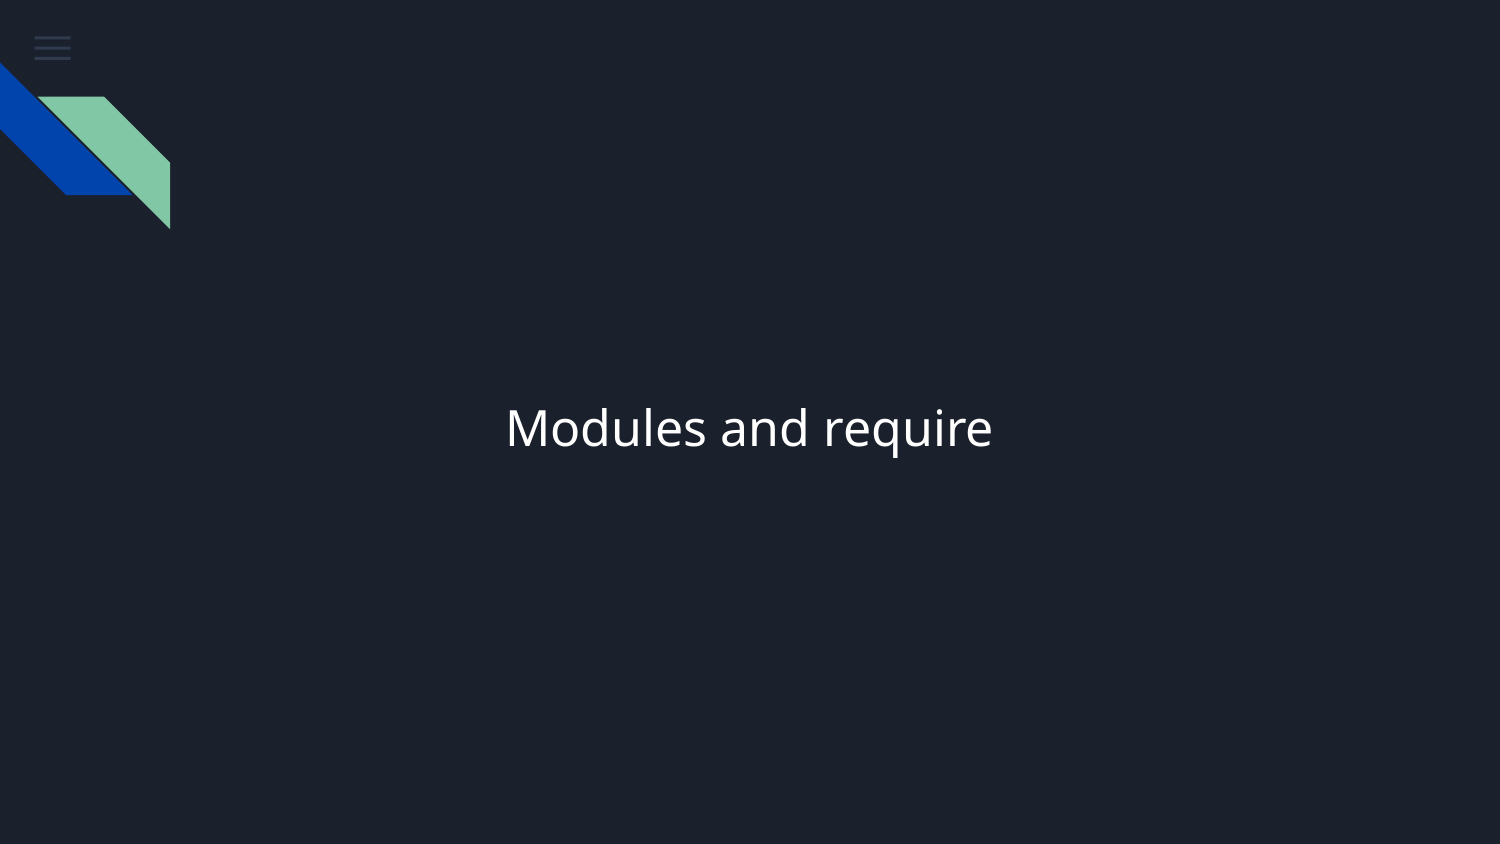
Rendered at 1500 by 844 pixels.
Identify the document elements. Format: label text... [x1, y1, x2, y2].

title Modules and require [289, 372, 1211, 471]
